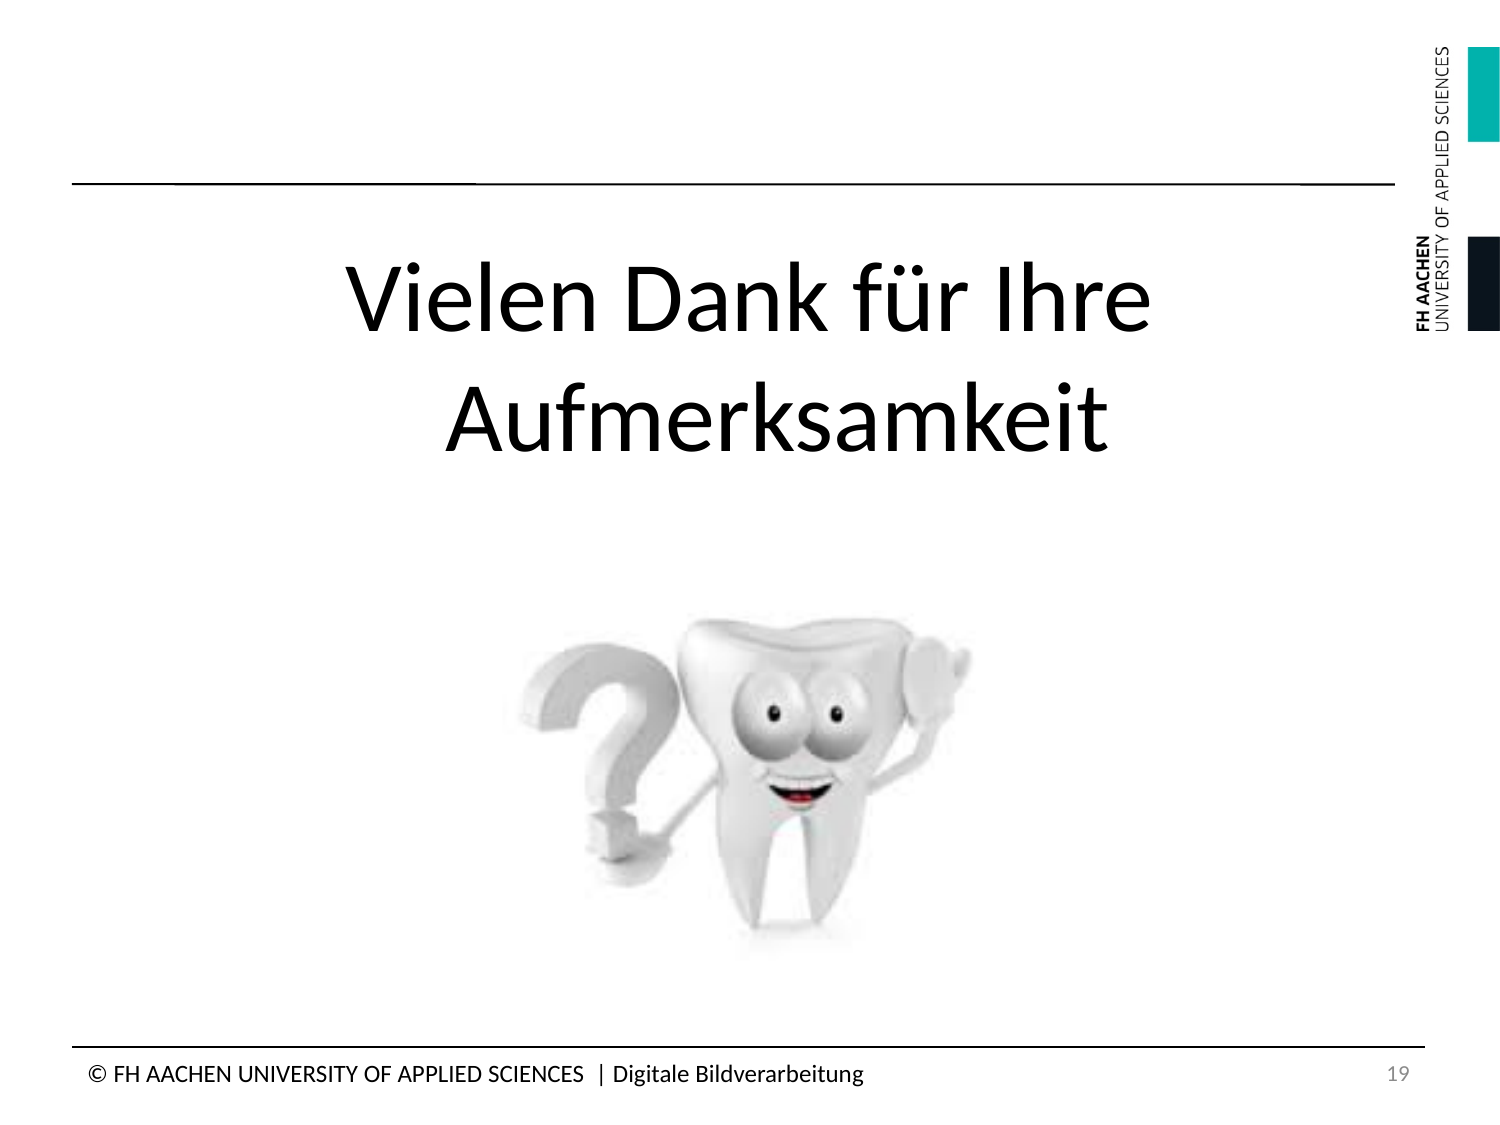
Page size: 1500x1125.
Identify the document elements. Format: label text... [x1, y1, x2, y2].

list Vielen Dank für Ihre Aufmerksamkeit [75, 231, 1425, 975]
slide_number 19 [1328, 1042, 1425, 1103]
footer © FH AACHEN UNIVERSITY OF APPLIED SCIENCES | Digitale Bildverarbeitung [72, 1042, 1328, 1103]
picture [1404, 47, 1500, 331]
picture [442, 550, 1058, 1012]
